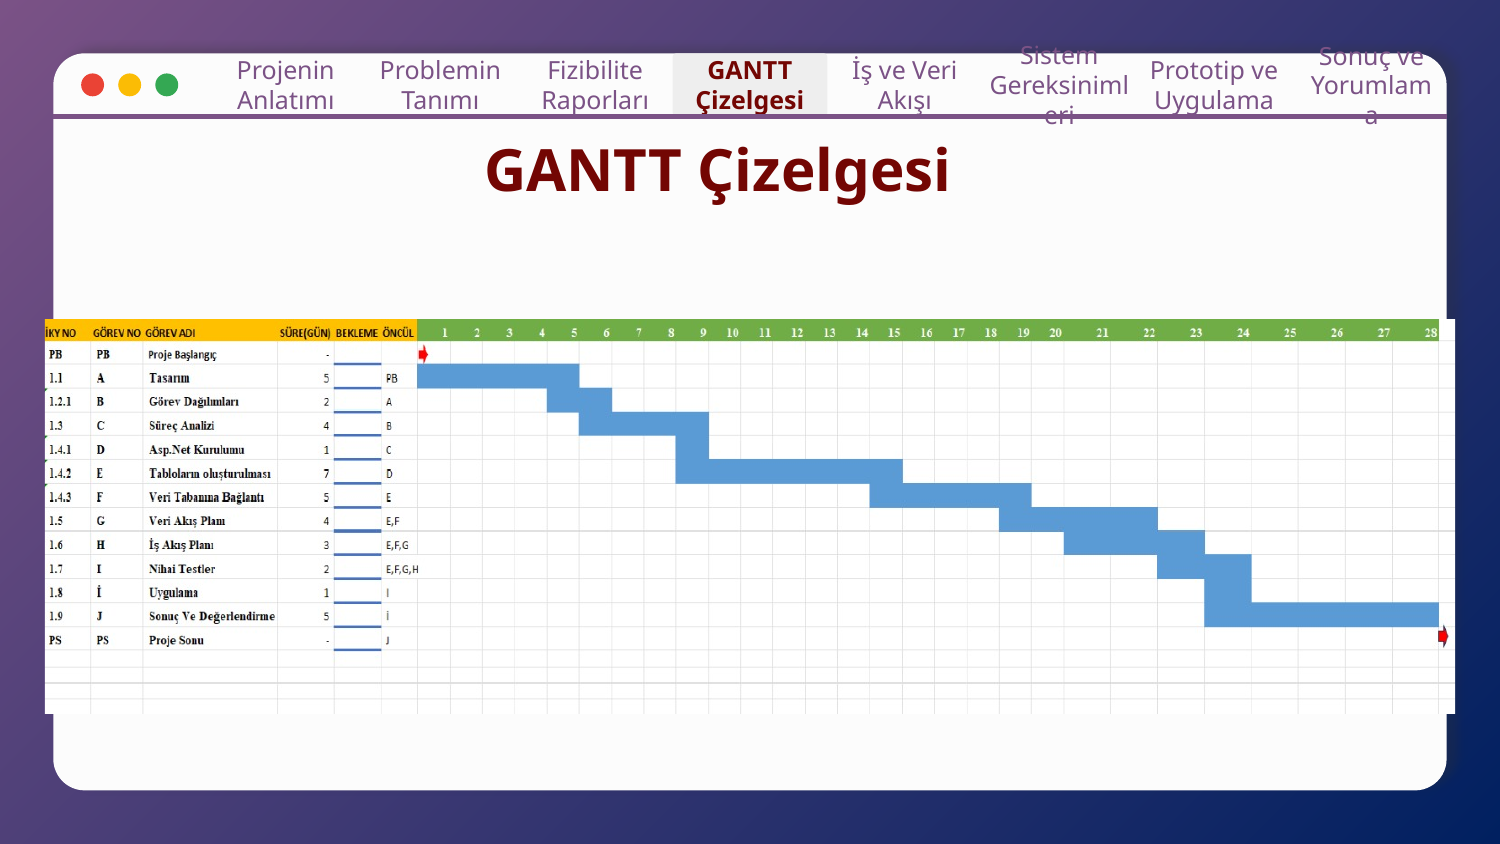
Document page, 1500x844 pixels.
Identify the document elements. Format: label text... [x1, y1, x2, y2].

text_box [80, 73, 179, 97]
picture [44, 318, 1456, 715]
title GANTT Çizelgesi [401, 141, 1035, 218]
text_box Problemin Tanımı [363, 53, 518, 114]
text_box Fizibilite Raporları [517, 53, 672, 114]
text_box İş ve Veri Akışı [827, 53, 982, 114]
text_box Sistem Gereksinimleri [982, 53, 1137, 114]
text_box Sonuç ve Yorumlama [1291, 53, 1461, 117]
text_box GANTT Çizelgesi [672, 53, 827, 114]
text_box Projenin Anlatımı [208, 53, 363, 114]
text_box Prototip ve Uygulama [1136, 53, 1292, 114]
